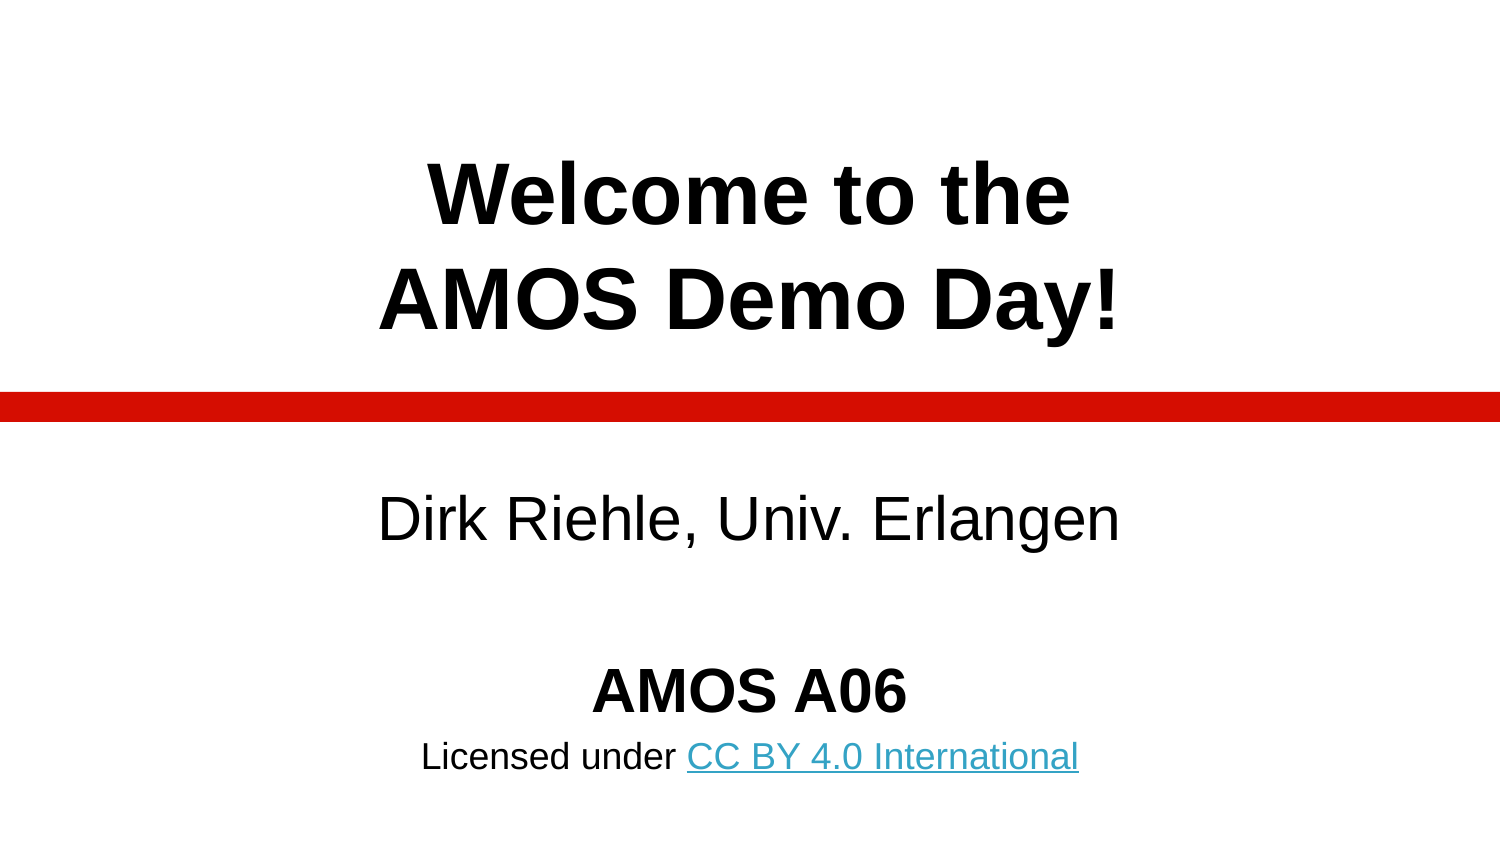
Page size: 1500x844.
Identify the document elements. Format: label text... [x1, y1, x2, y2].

subtitle Dirk Riehle, Univ. Erlangen AMOS A06 Licensed under CC BY 4.0 International [0, 421, 1500, 844]
title Welcome to the AMOS Demo Day! [0, 0, 1500, 392]
